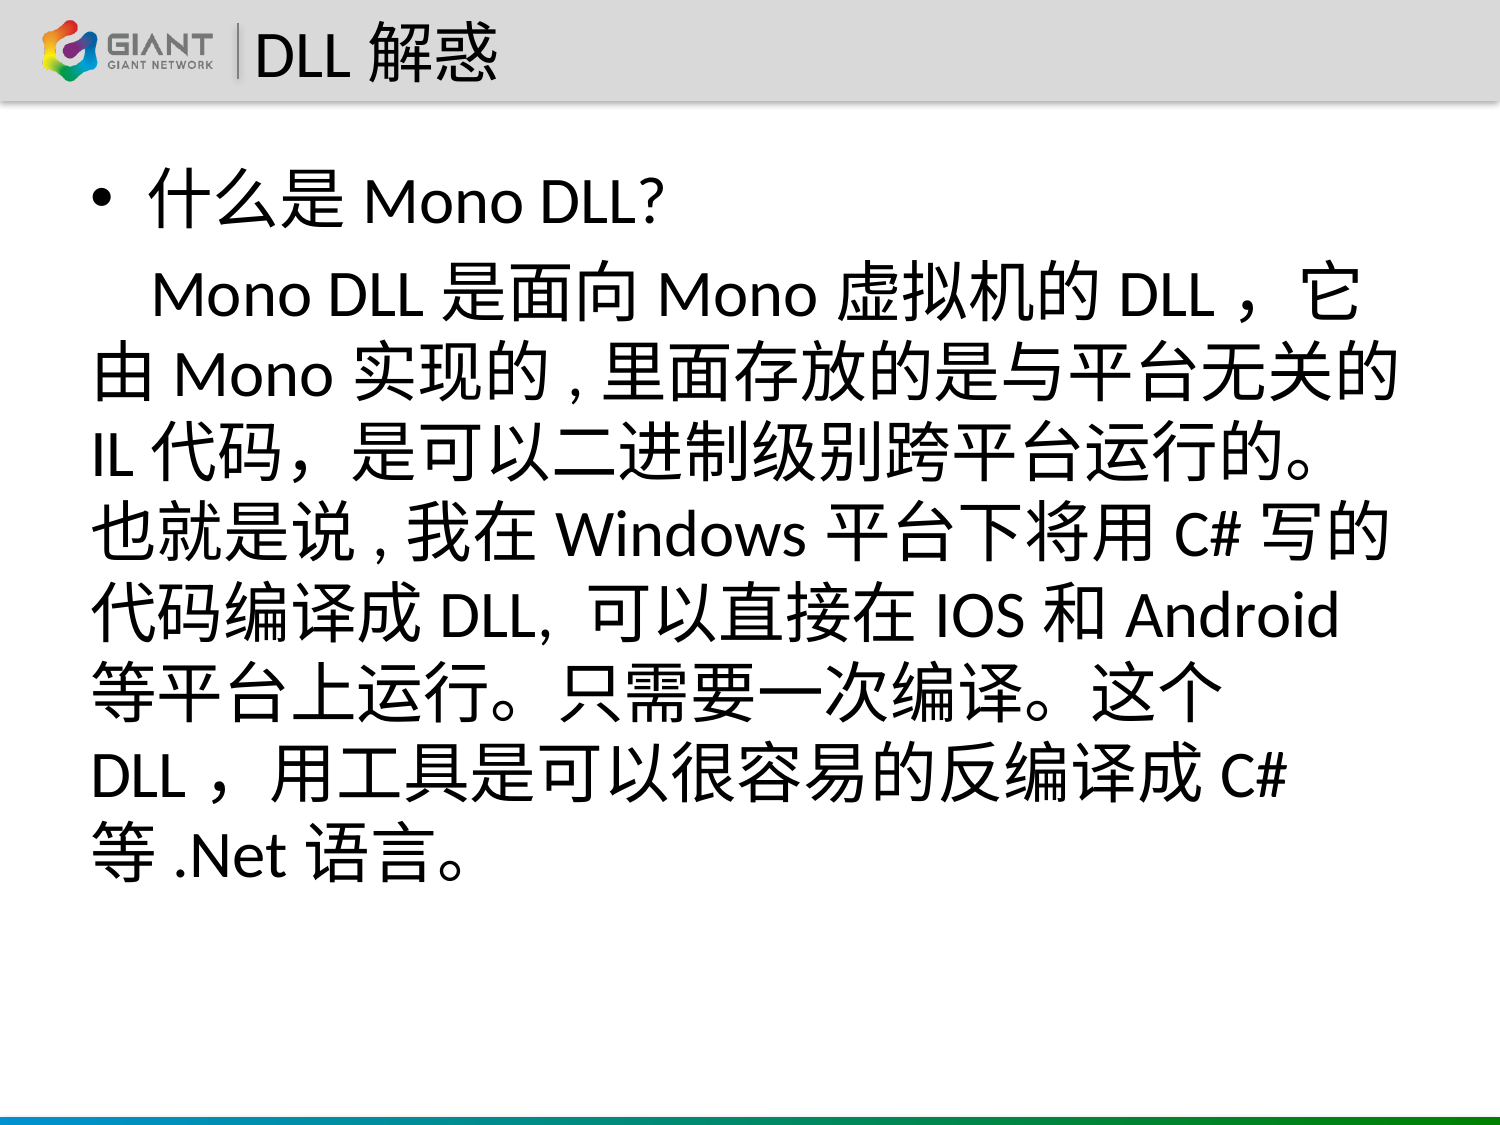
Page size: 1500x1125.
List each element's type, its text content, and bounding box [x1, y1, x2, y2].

list 什么是Mono DLL? Mono DLL是面向Mono虚拟机的DLL，它由Mono实现的,里面存放的是与平台无关的IL代码，是可以二进制级别跨平台运行的。也就是说,我在Windows平台下将用C#写的代码编译成DLL, 可以直接在IOS和Android等平台上运行。只需要一次编译。这个DLL，用工具是可以很容易的反编译成C#等.Net语言。 [75, 149, 1425, 1005]
picture [32, 9, 223, 92]
title DLL解惑 [239, 0, 1483, 102]
